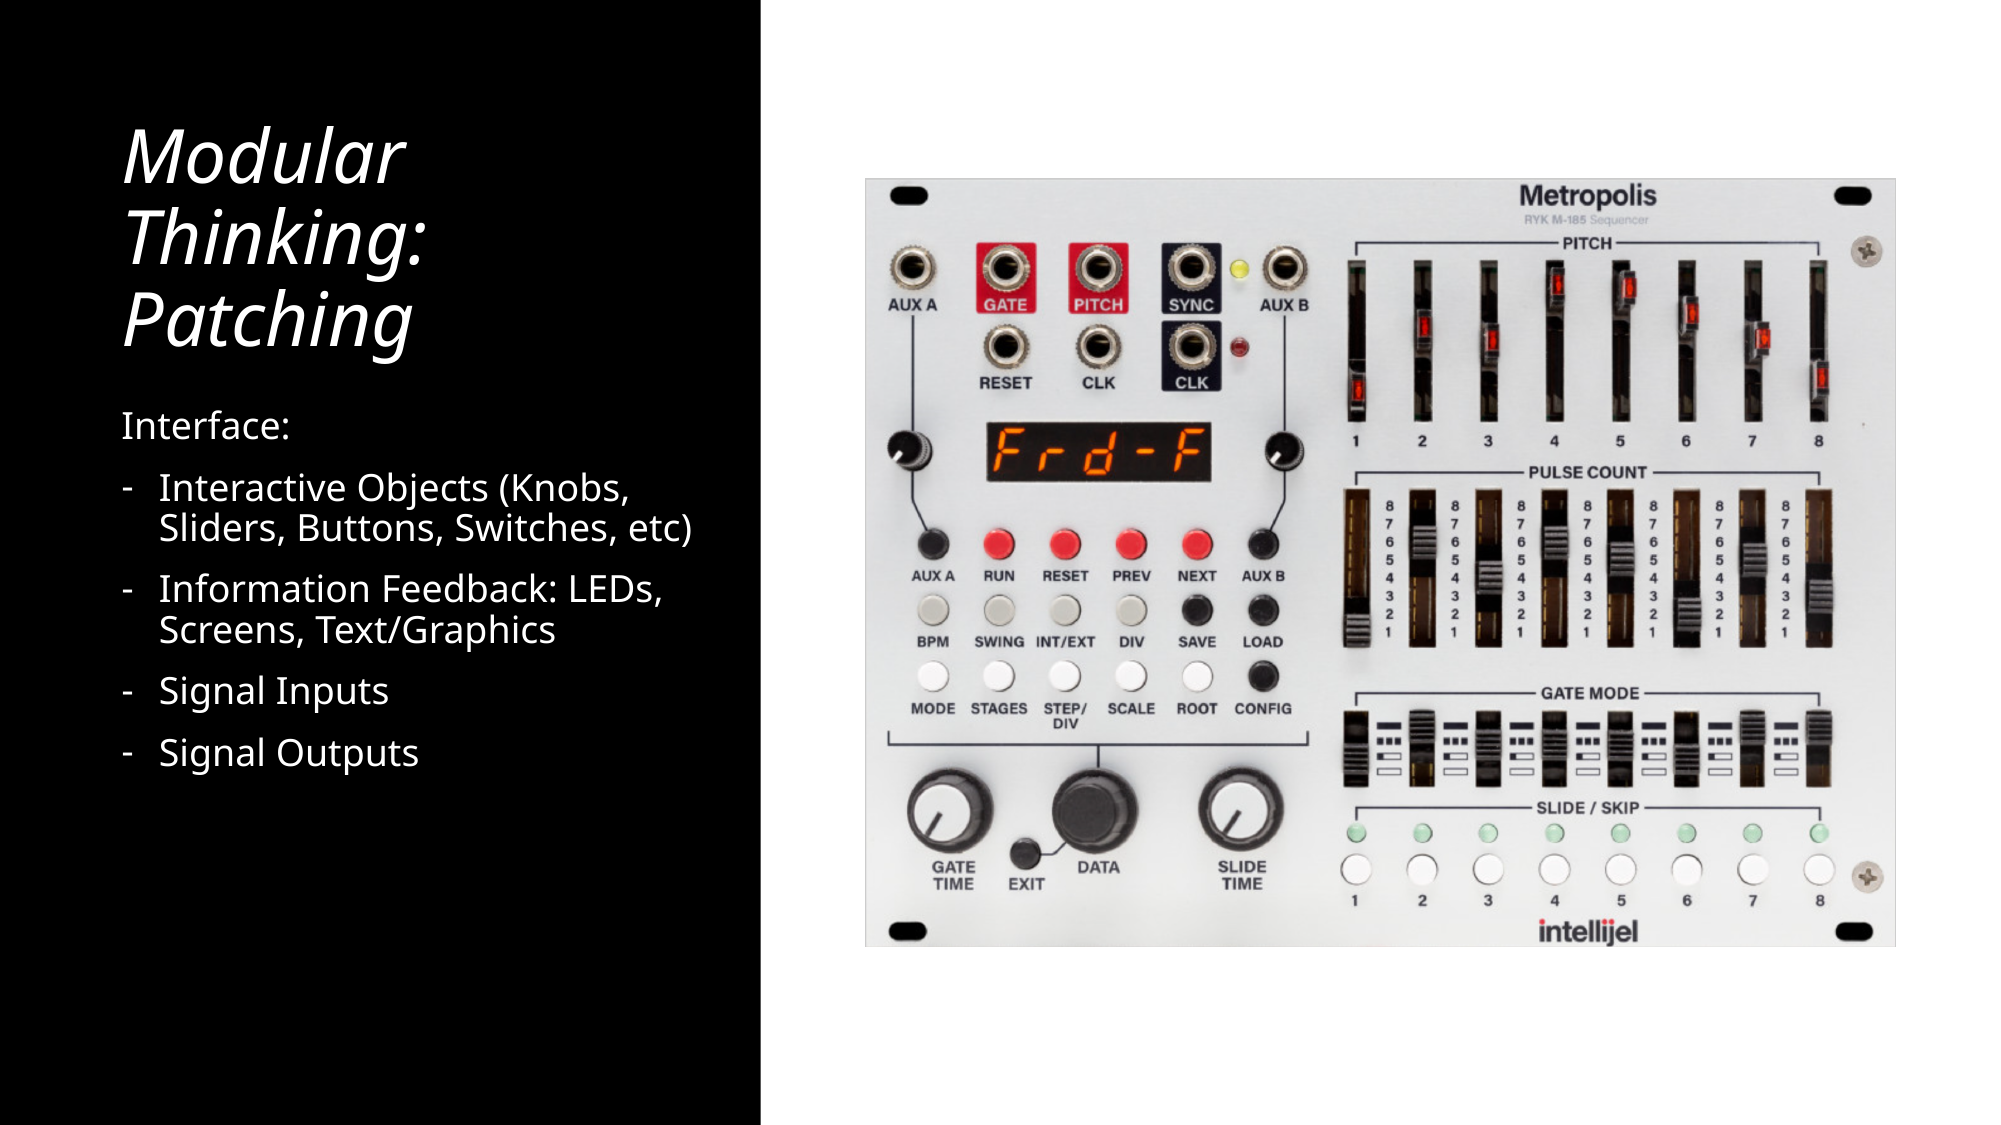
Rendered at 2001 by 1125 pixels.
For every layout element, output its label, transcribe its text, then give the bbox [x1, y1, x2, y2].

title Modular Thinking: Patching [106, 103, 708, 379]
list Interface: Interactive Objects (Knobs, Sliders, Buttons, Switches, etc) Information Feedback: LEDs, Screens, Text/Graphics Signal Inputs Signal Outputs [106, 399, 708, 1020]
text_box [759, 0, 2000, 1125]
picture [865, 104, 1896, 1020]
